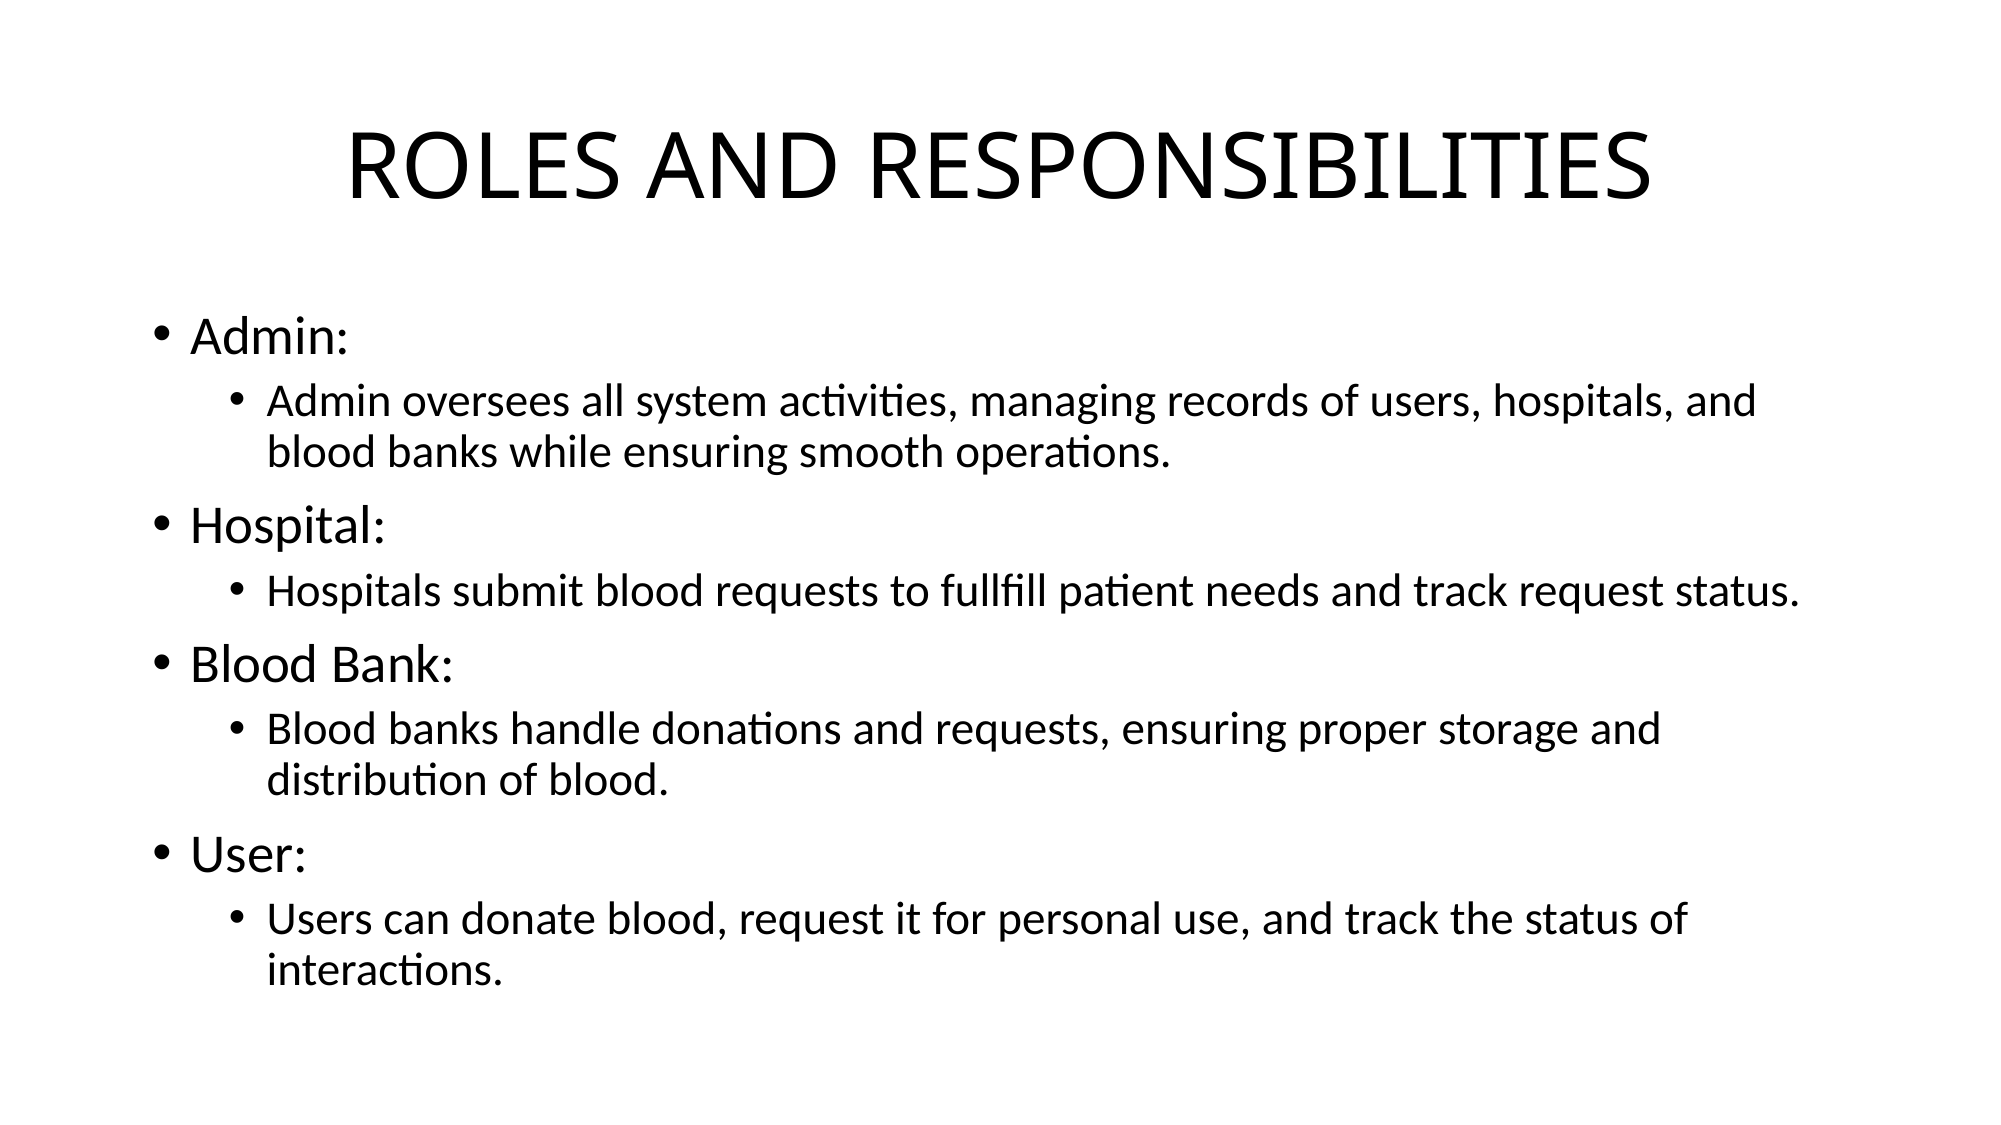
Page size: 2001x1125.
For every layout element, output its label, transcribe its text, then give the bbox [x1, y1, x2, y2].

title ROLES AND RESPONSIBILITIES [137, 59, 1863, 278]
list Admin: Admin oversees all system activities, managing records of users, hospitals, and blood banks while ensuring smooth operations. Hospital: Hospitals submit blood requests to fullfill patient needs and track request status. Blood Bank: Blood banks handle donations and requests, ensuring proper storage and distribution of blood. User: Users can donate blood, request it for personal use, and track the status of interactions. [137, 299, 1863, 1014]
